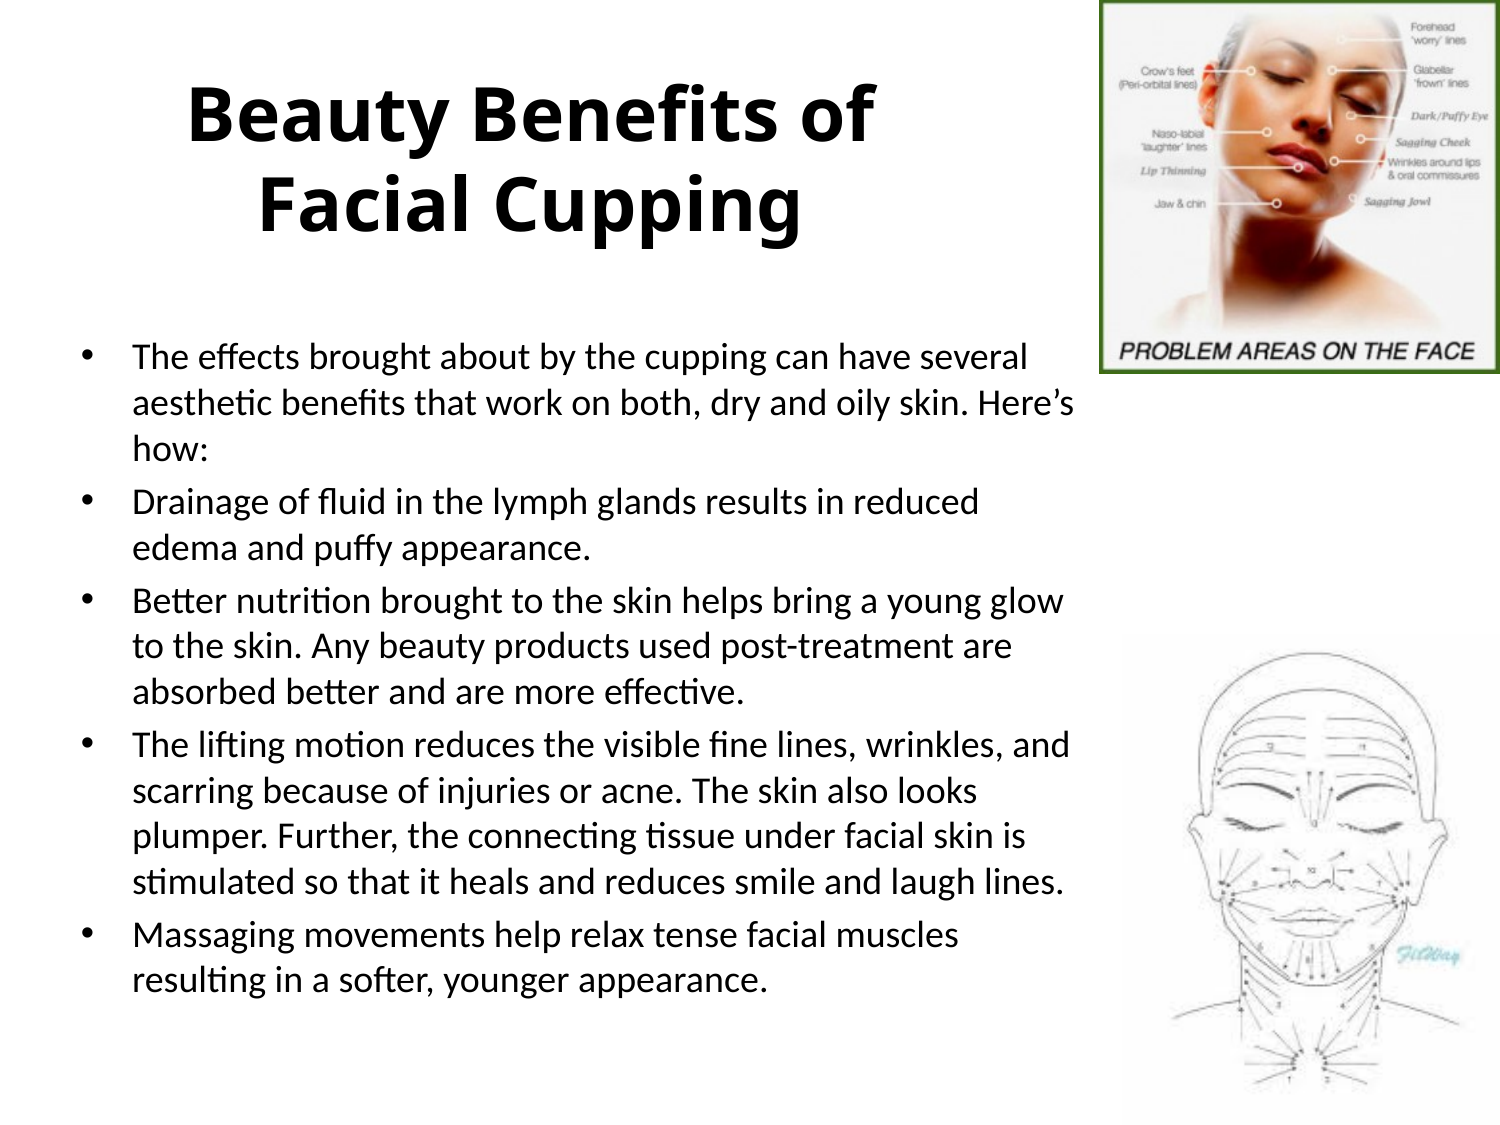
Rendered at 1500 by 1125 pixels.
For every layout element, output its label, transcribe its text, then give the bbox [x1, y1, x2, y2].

picture [1099, 0, 1500, 374]
list The effects brought about by the cupping can have several aesthetic benefits that work on both, dry and oily skin. Here’s how: Drainage of fluid in the lymph glands results in reduced edema and puffy appearance. Better nutrition brought to the skin helps bring a young glow to the skin. Any beauty products used post-treatment are absorbed better and are more effective. The lifting motion reduces the visible fine lines, wrinkles, and scarring because of injuries or acne. The skin also looks plumper. Further, the connecting tissue under facial skin is stimulated so that it heals and reduces smile and laugh lines. Massaging movements help relax tense facial muscles resulting in a softer, younger appearance. [65, 324, 1097, 1032]
title Beauty Benefits of Facial Cupping [74, 45, 986, 267]
picture [1122, 634, 1500, 1125]
